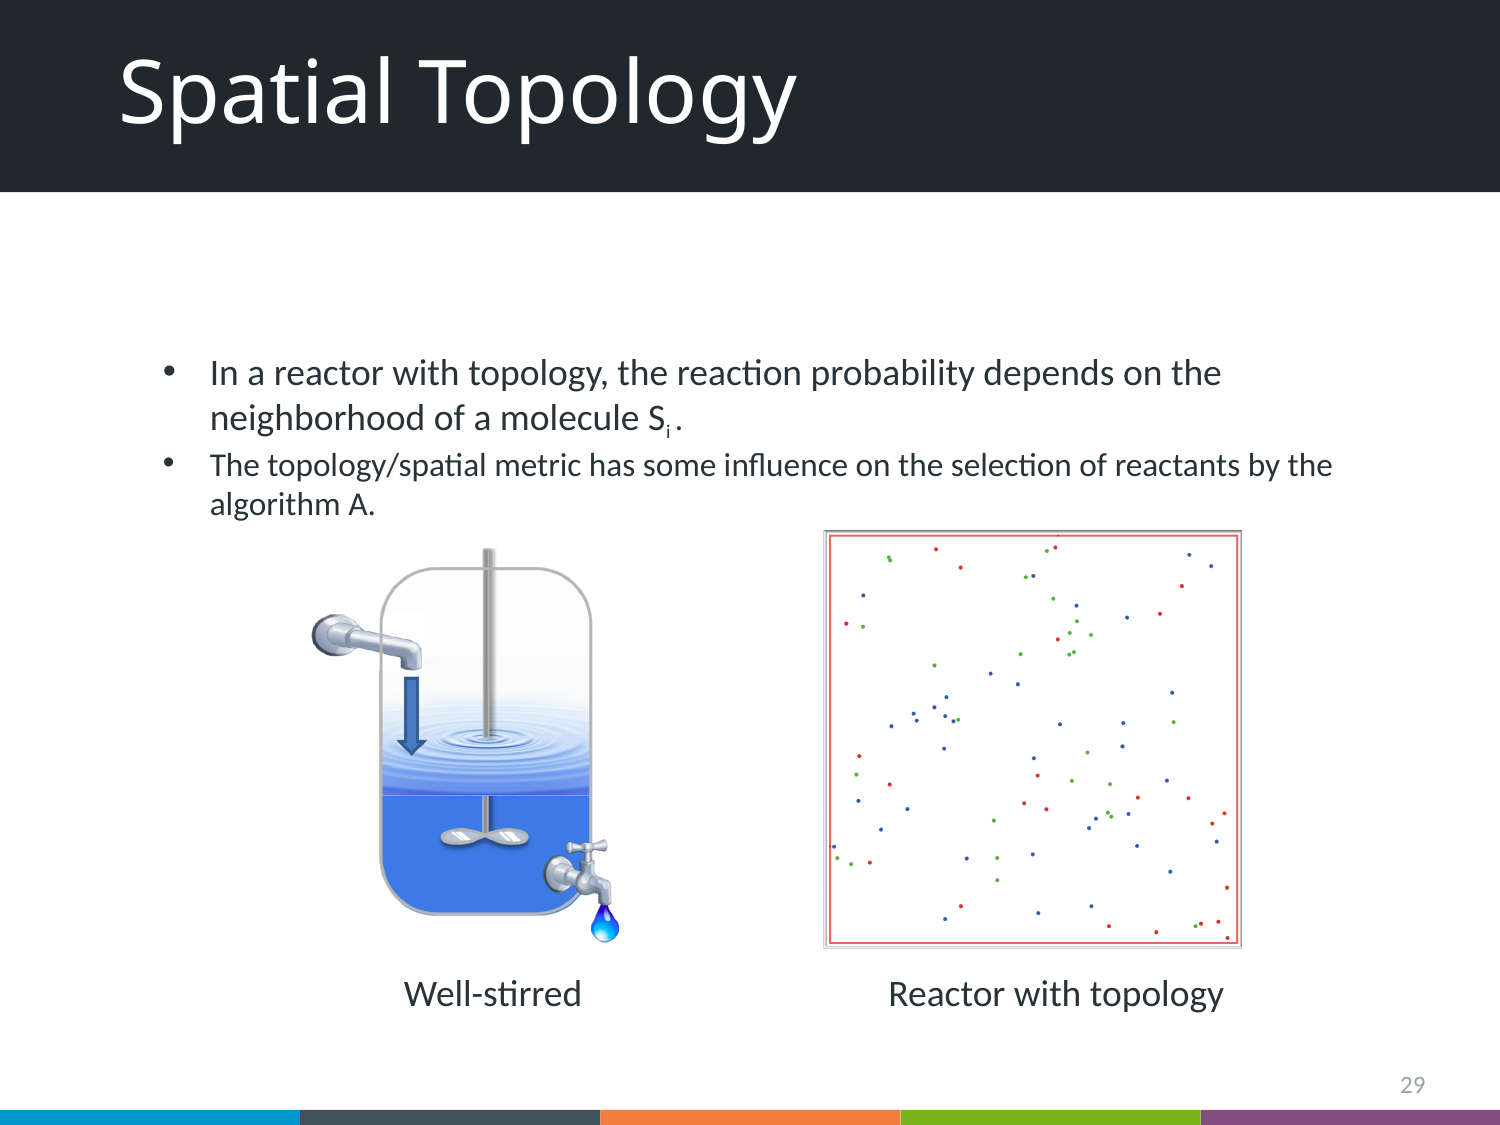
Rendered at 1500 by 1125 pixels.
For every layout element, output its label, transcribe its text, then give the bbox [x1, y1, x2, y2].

picture [816, 523, 1245, 951]
text_box Reactor with topology [873, 961, 1240, 1022]
slide_number 29 [1103, 1060, 1441, 1107]
title Spatial Topology [103, 40, 1397, 151]
text_box Well-stirred [389, 961, 598, 1022]
text_box In a reactor with topology, the reaction probability depends on the neighborhood of a molecule Si . The topology/spatial metric has some influence on the selection of reactants by the algorithm A. [148, 340, 1378, 575]
picture [303, 548, 654, 954]
